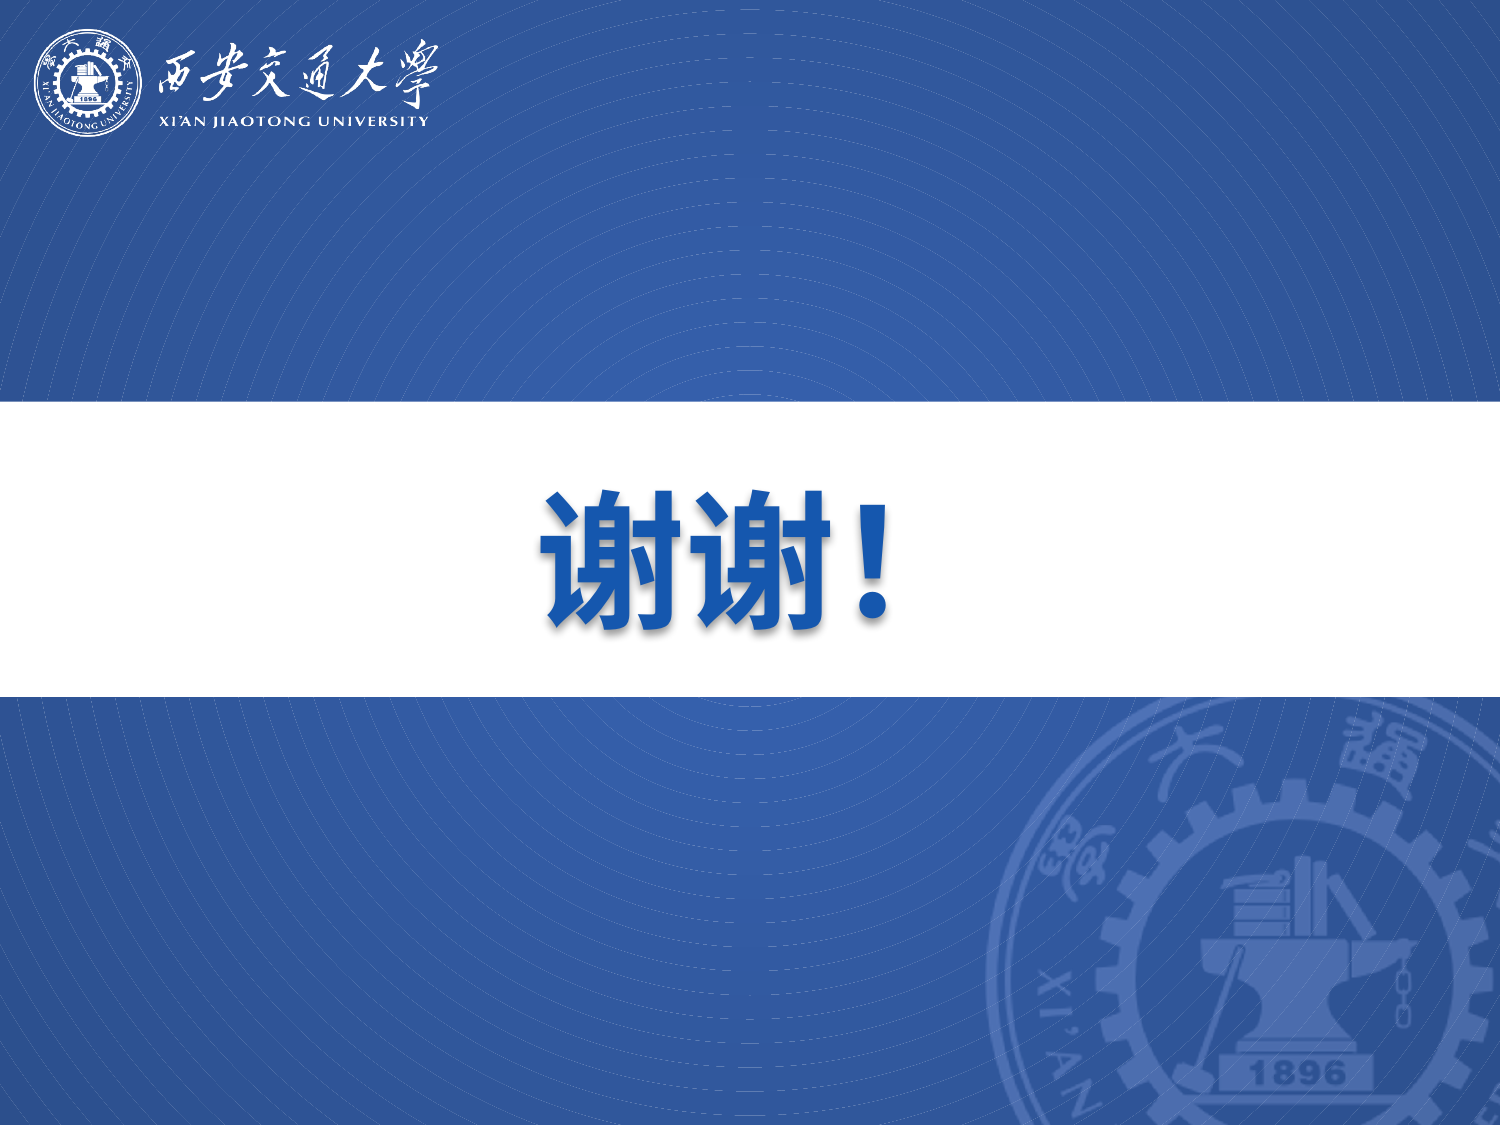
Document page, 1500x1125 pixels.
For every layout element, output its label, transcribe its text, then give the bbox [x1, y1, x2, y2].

text_box [0, 401, 1500, 698]
text_box 谢谢！ [84, 424, 1416, 656]
picture [33, 24, 447, 137]
